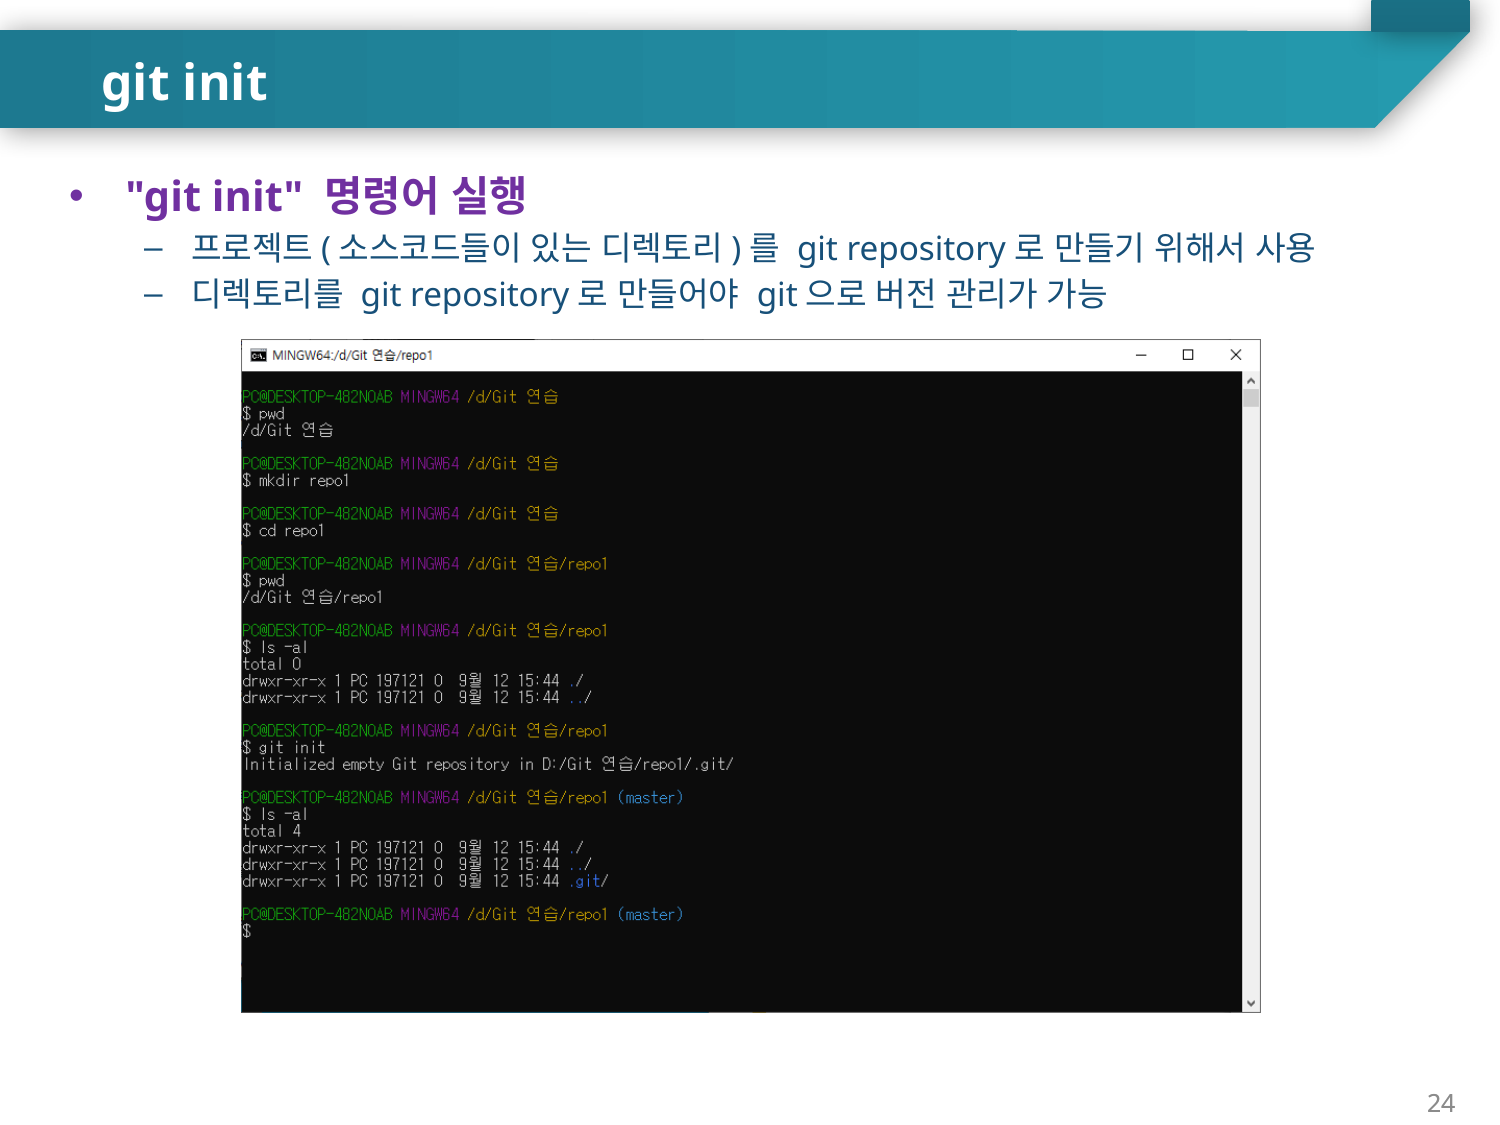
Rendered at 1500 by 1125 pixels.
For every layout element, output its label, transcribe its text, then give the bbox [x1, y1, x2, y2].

slide_number 24 [1120, 1084, 1471, 1124]
list "git init" 명령어 실행 프로젝트(소스코드들이 있는 디렉토리)를 git repository로 만들기 위해서 사용 디렉토리를 git repository로 만들어야 git으로 버전 관리가 가능 [54, 162, 1461, 1058]
list git init [101, 50, 1306, 118]
picture [240, 339, 1262, 1014]
